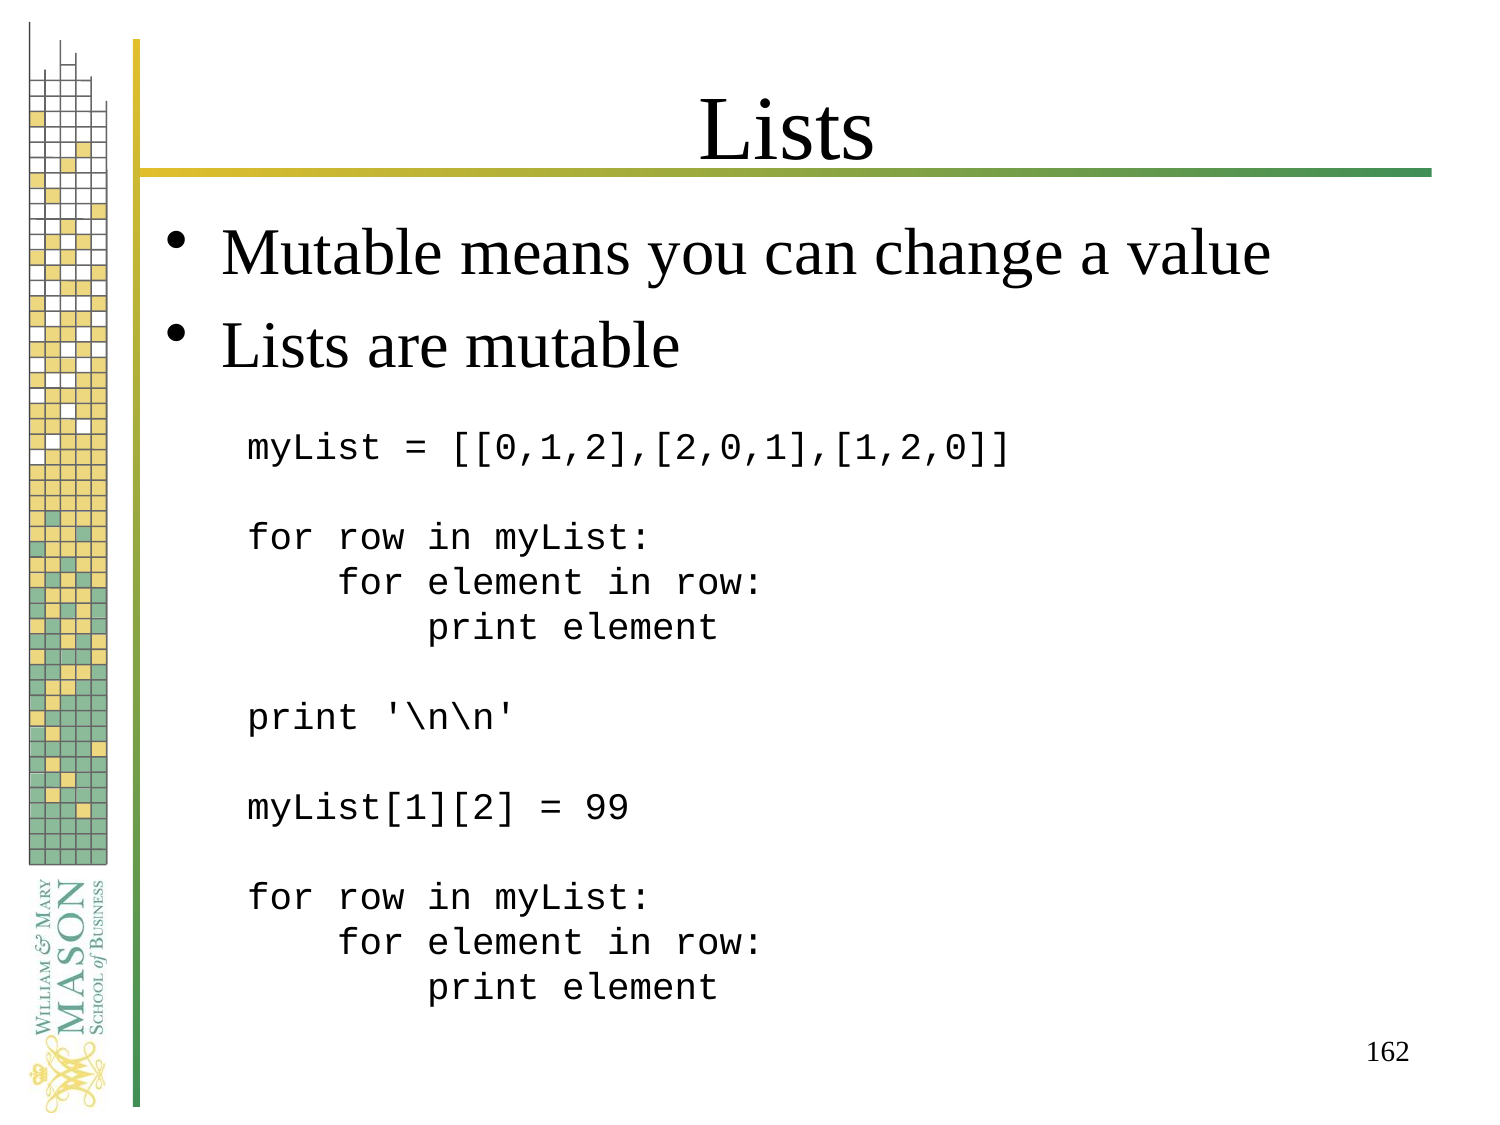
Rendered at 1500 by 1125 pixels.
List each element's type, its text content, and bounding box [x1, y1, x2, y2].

slide_number 65 [29, 879, 107, 1113]
slide_number 162 [1048, 1024, 1426, 1103]
title Lists [150, 45, 1425, 200]
list Mutable means you can change a value Lists are mutable [150, 200, 1425, 1005]
text_box myList = [[0,1,2],[2,0,1],[1,2,0]] for row in myList: for element in row: print element print '\n\n' myList[1][2] = 99 for row in myList: for element in row: print element [232, 414, 1028, 1015]
